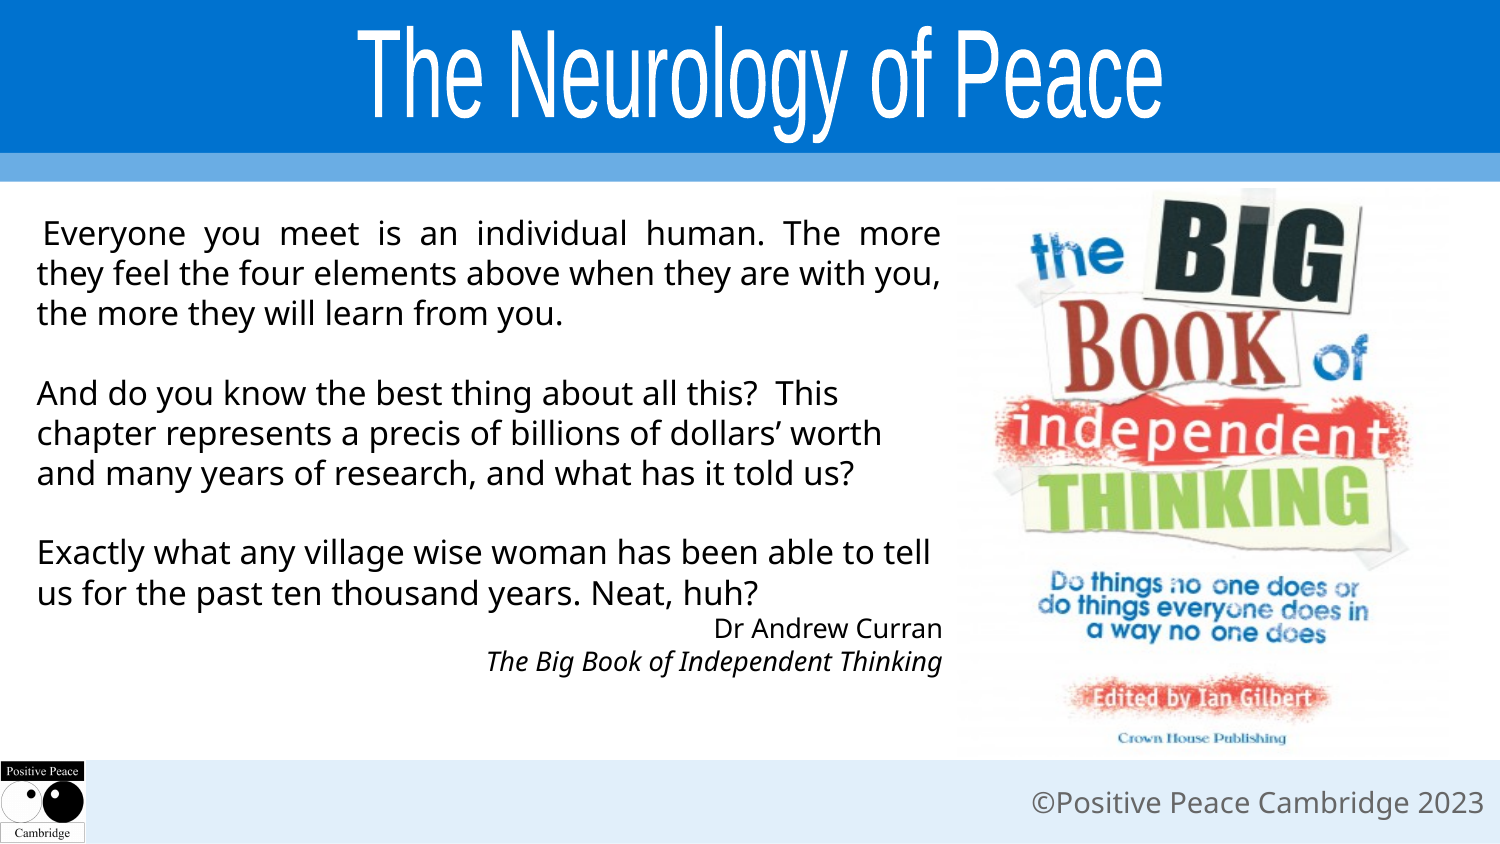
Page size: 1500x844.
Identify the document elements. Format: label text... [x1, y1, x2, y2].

picture [957, 187, 1449, 758]
text_box ‘Everyone you meet is an individual human. The more they feel the four elements above when they are with you, the more they will learn from you. And do you know the best thing about all this? This chapter represents a precis of billions of dollars’ worth and many years of research, and what has it told us? Exactly what any village wise woman has been able to tell us for the past ten thousand years. Neat, huh? Dr Andrew Curran The Big Book of Independent Thinking [21, 197, 952, 692]
picture [0, 760, 86, 844]
